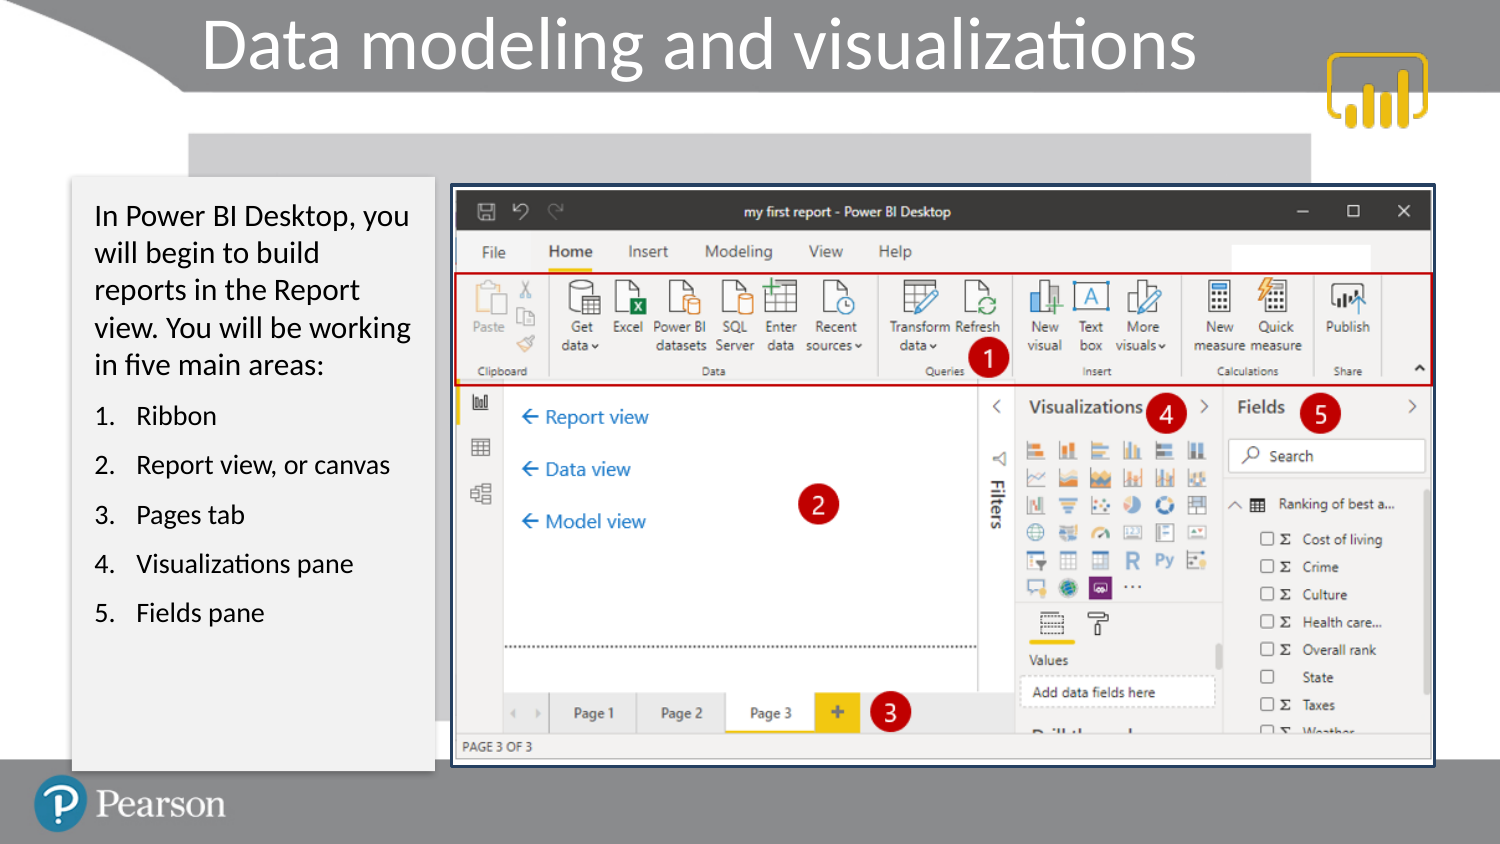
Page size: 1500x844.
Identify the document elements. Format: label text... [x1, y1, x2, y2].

picture [0, 0, 1500, 844]
text_box In Power BI Desktop, you will begin to build reports in the Report view. You will be working in five main areas: Ribbon Report view, or canvas Pages tab Visualizations pane Fields pane [71, 176, 436, 772]
title Data modeling and visualizations [186, 0, 1425, 79]
text_box [449, 183, 1436, 191]
